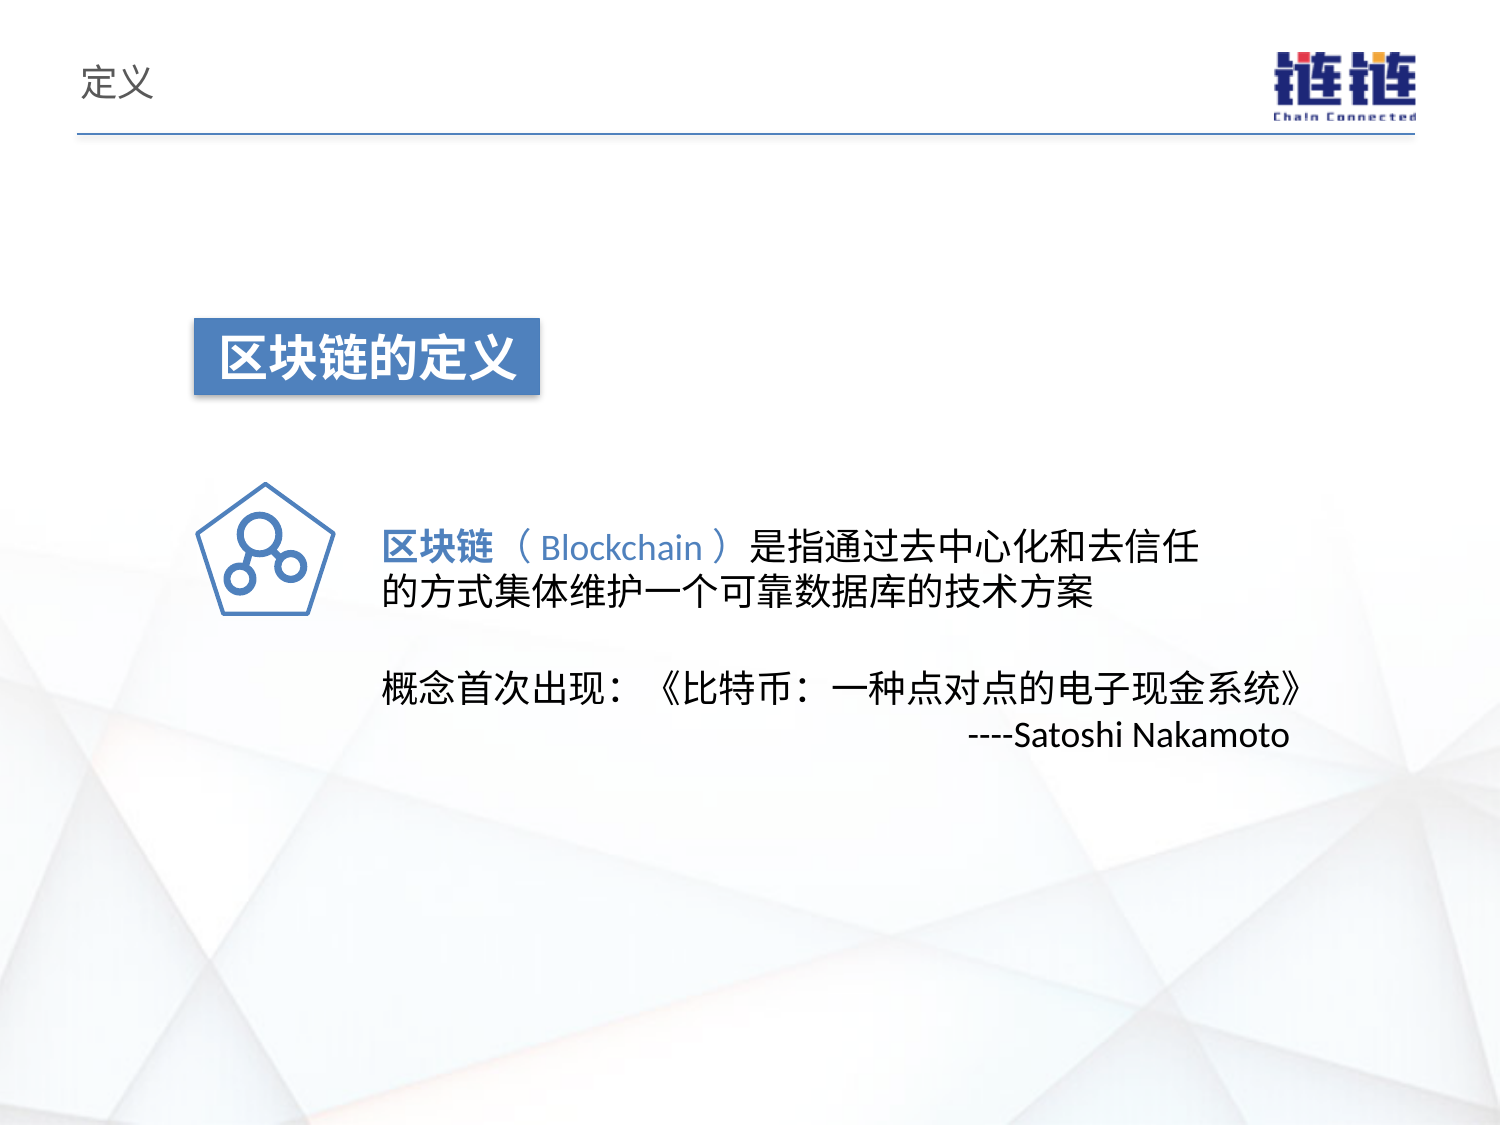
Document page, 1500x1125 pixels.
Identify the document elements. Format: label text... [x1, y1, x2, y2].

text_box 区块链的定义 [203, 319, 558, 394]
text_box [194, 318, 540, 395]
text_box 定义 [65, 51, 371, 112]
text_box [196, 483, 334, 615]
picture [0, 464, 1500, 1125]
picture [1273, 51, 1416, 121]
